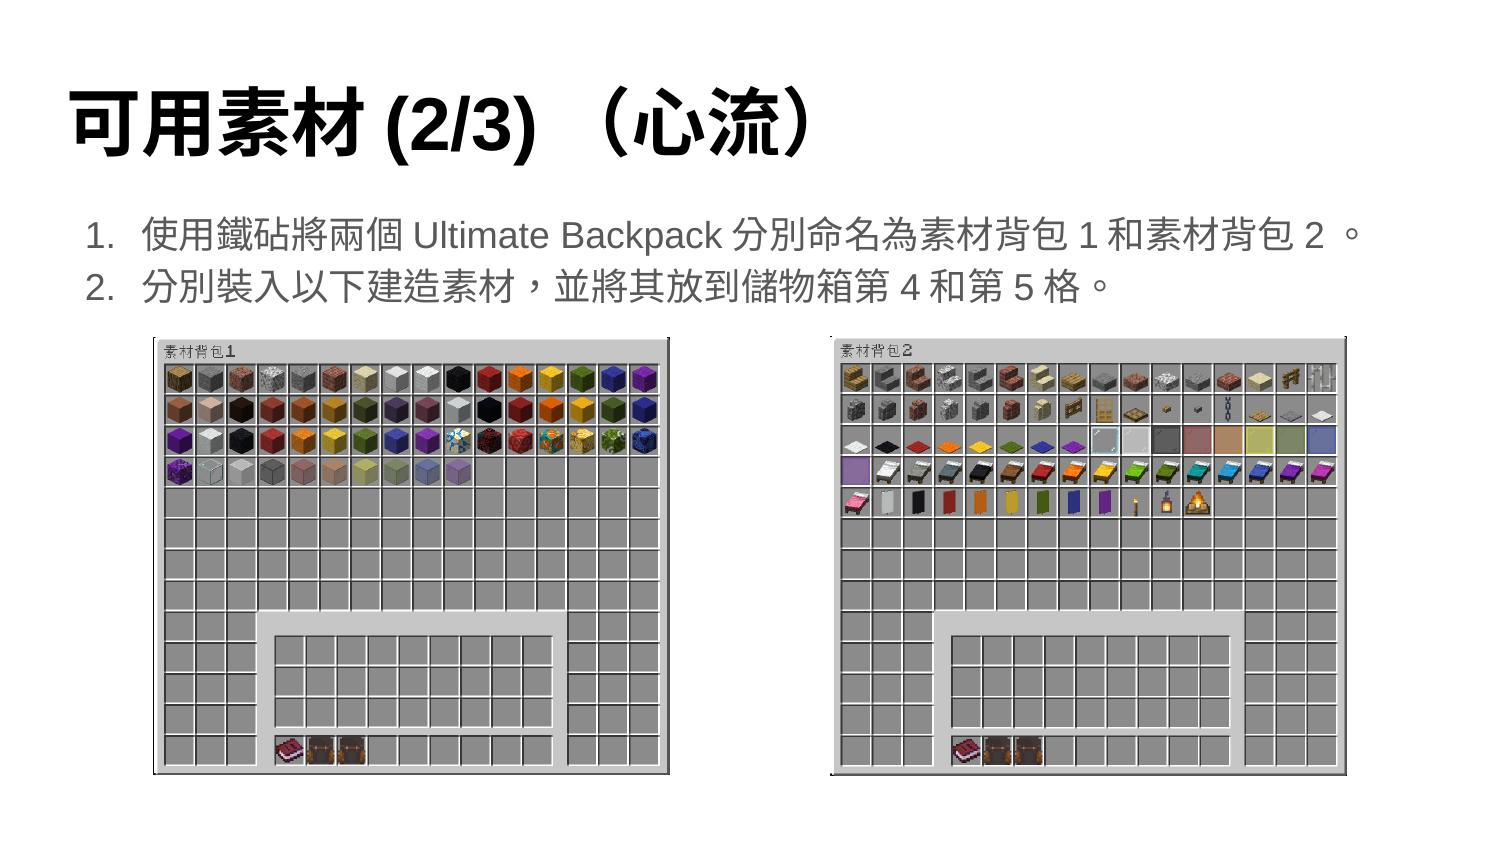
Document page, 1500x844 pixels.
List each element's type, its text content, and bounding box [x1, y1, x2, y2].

list 使用鐵砧將兩個Ultimate Backpack分別命名為素材背包1和素材背包2。 分別裝入以下建造素材，並將其放到儲物箱第4和第5格。 [51, 189, 1449, 750]
title 可用素材(2/3)（心流） [51, 72, 1449, 167]
picture [830, 336, 1347, 776]
picture [153, 336, 670, 776]
